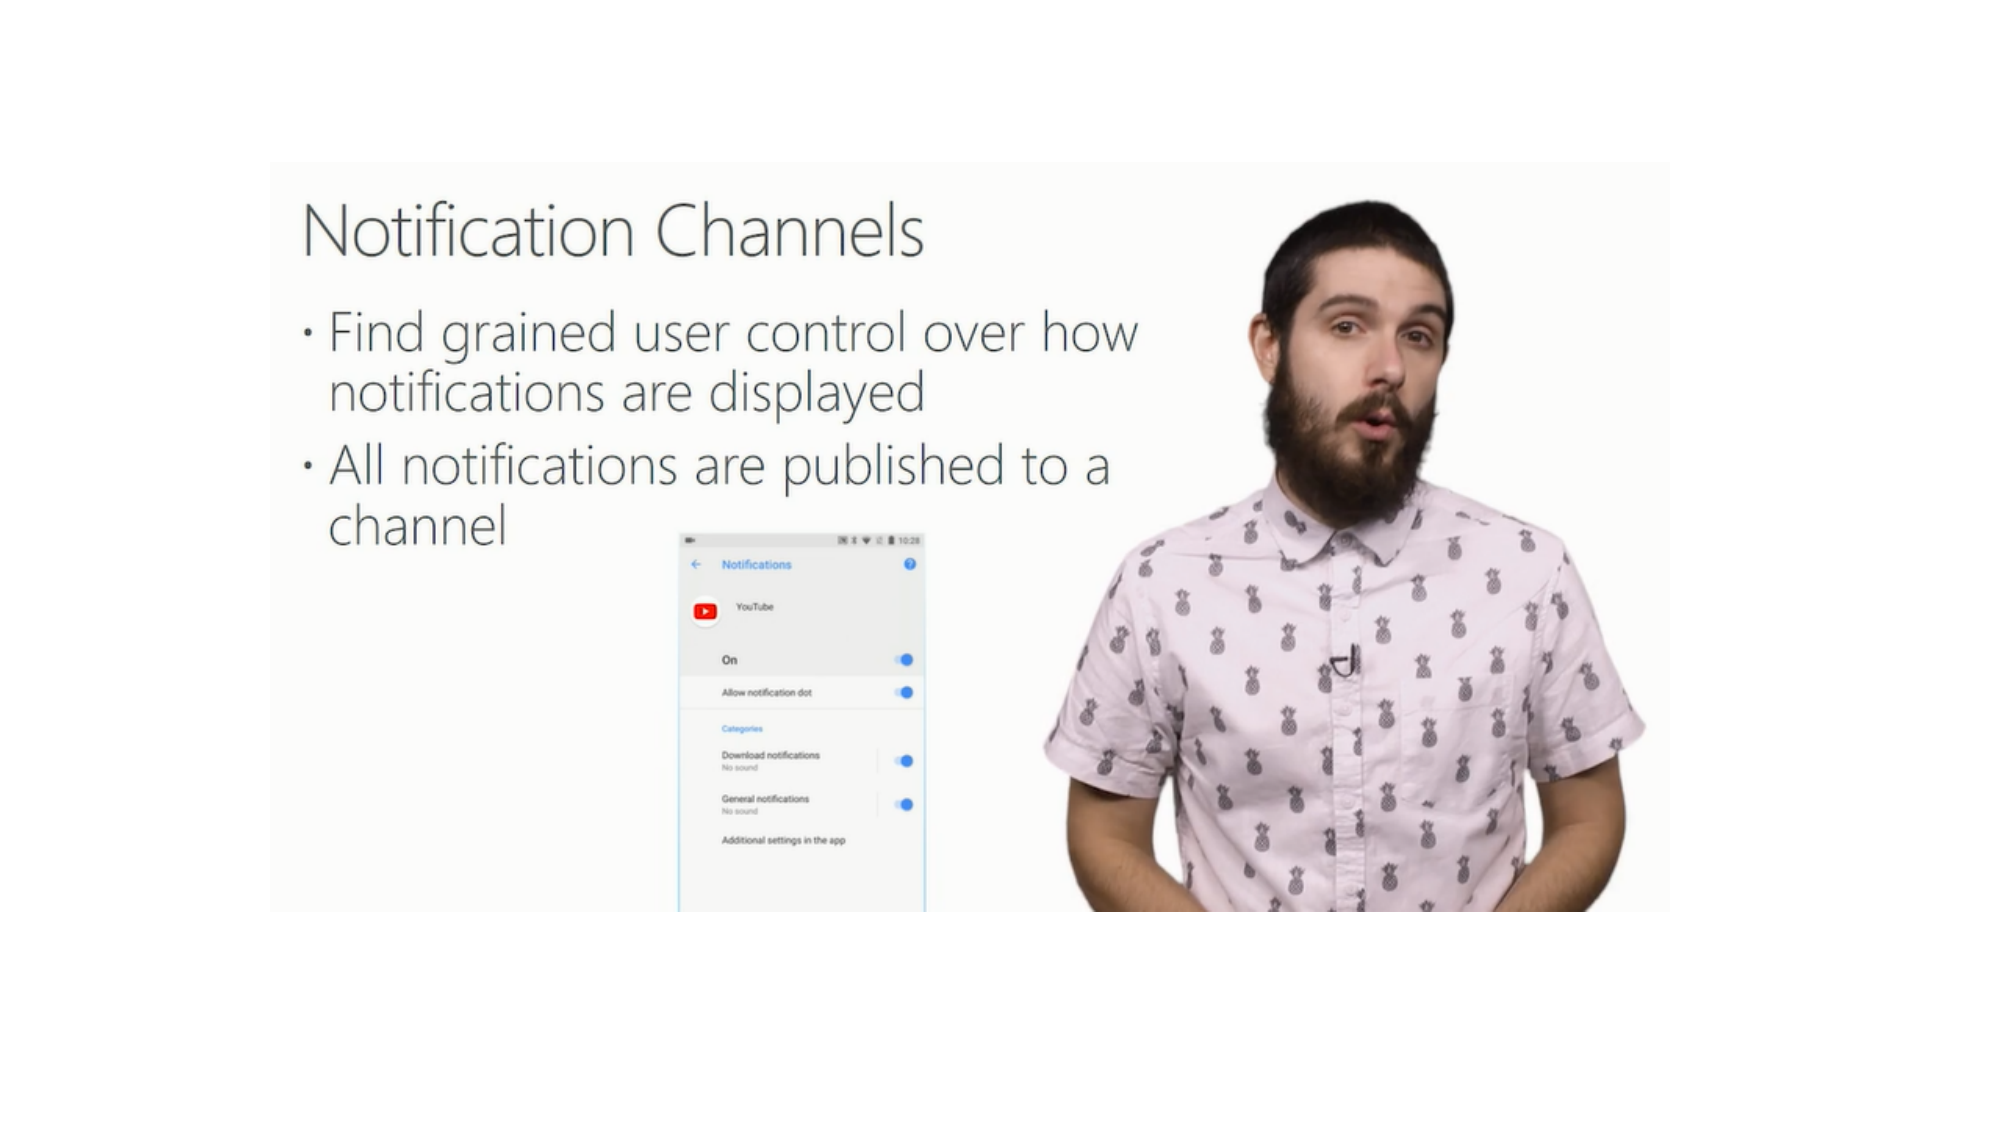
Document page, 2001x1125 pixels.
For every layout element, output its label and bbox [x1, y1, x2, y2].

picture [270, 162, 1670, 912]
